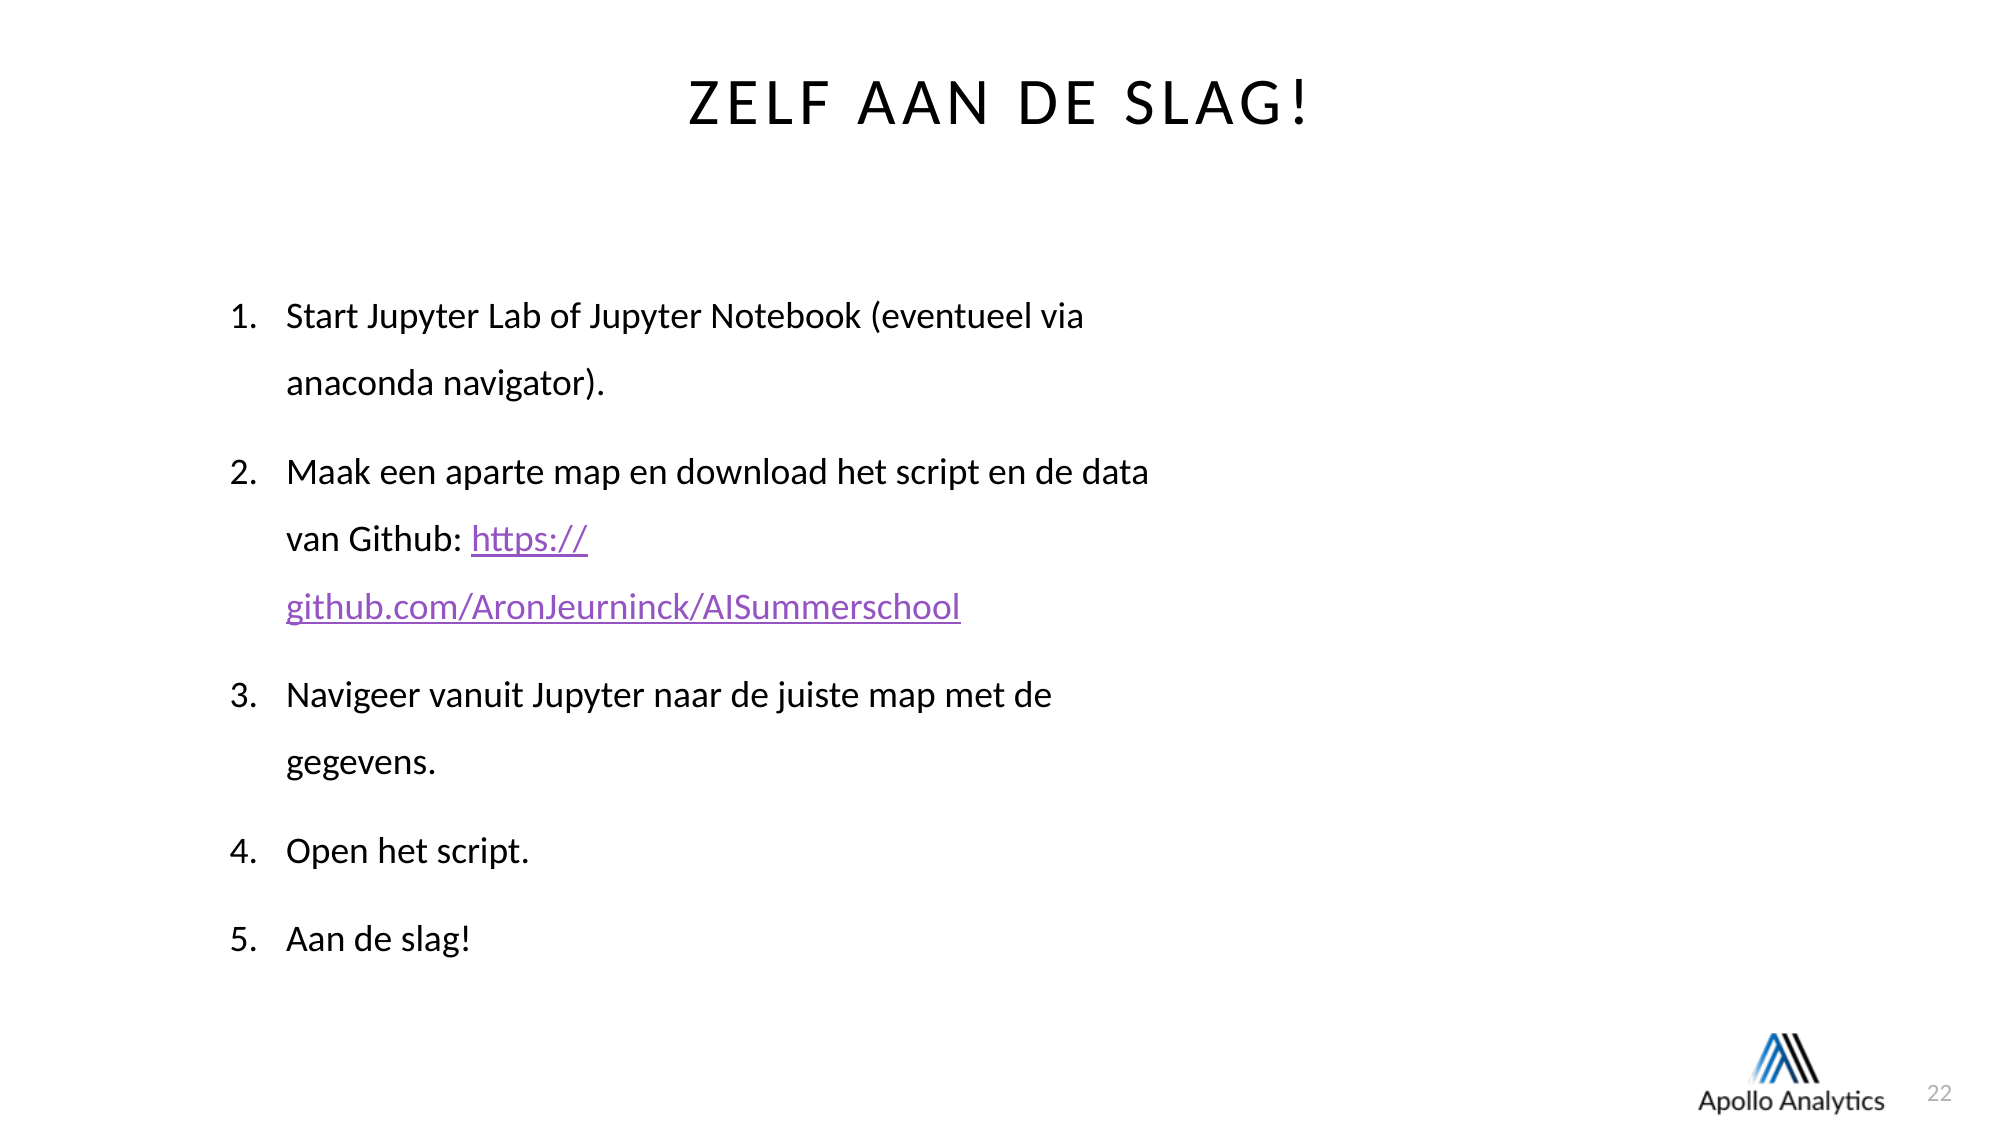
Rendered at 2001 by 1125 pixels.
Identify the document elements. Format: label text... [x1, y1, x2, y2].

list Start Jupyter Lab of Jupyter Notebook (eventueel via anaconda navigator). Maak een aparte map en download het script en de data van Github: https://github.com/AronJeurninck/AISummerschool Navigeer vanuit Jupyter naar de juiste map met de gegevens. Open het script. Aan de slag! [214, 260, 1183, 1025]
picture [1692, 1028, 1895, 1117]
text_box Zelf aan de slag! [97, 0, 1903, 196]
slide_number 22 [1894, 1061, 1968, 1121]
